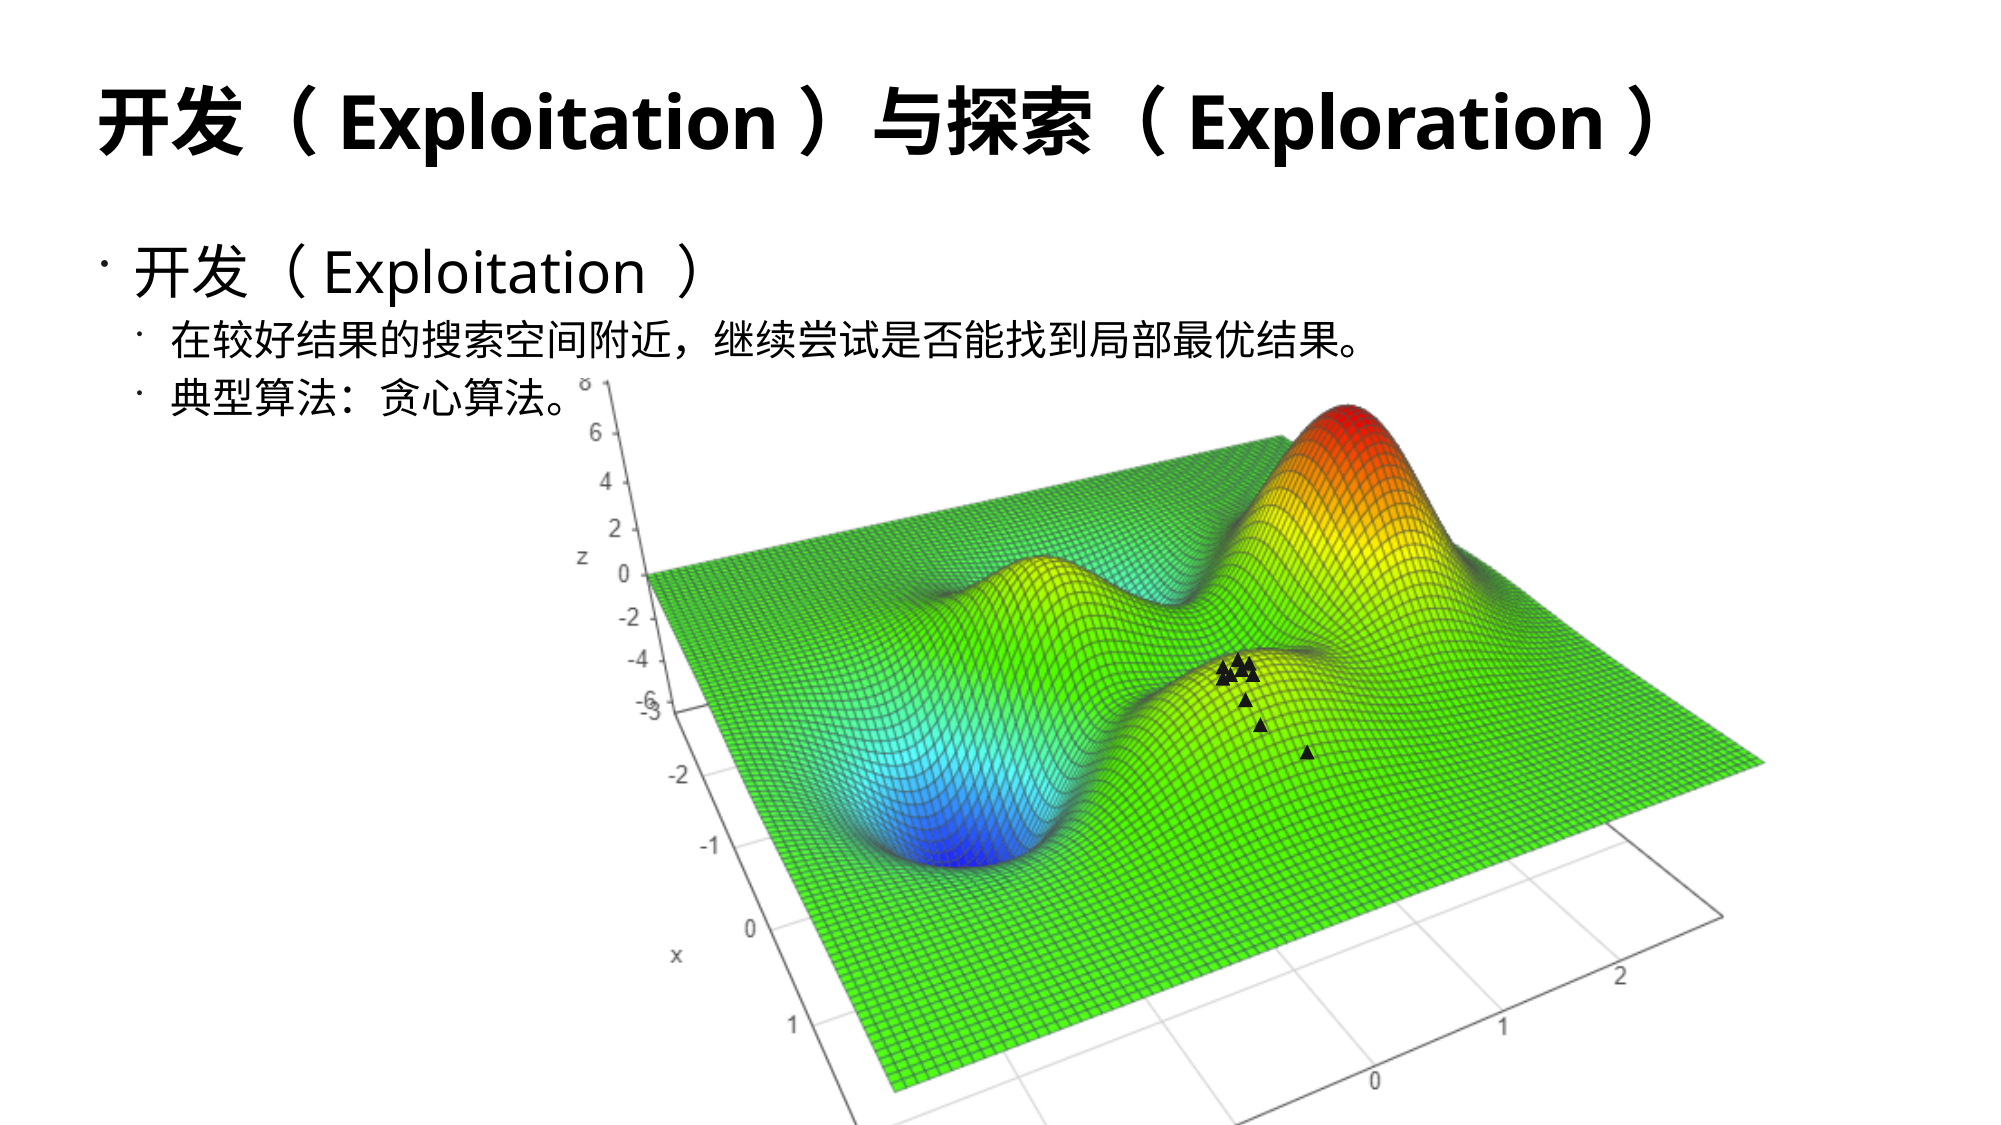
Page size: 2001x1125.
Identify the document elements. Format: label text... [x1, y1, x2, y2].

list 开发（Exploitation ） 在较好结果的搜索空间附近，继续尝试是否能找到局部最优结果。 典型算法：贪心算法。 [95, 235, 1904, 428]
title 开发（Exploitation）与探索（Exploration） [96, 75, 1904, 166]
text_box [559, 377, 1792, 1125]
